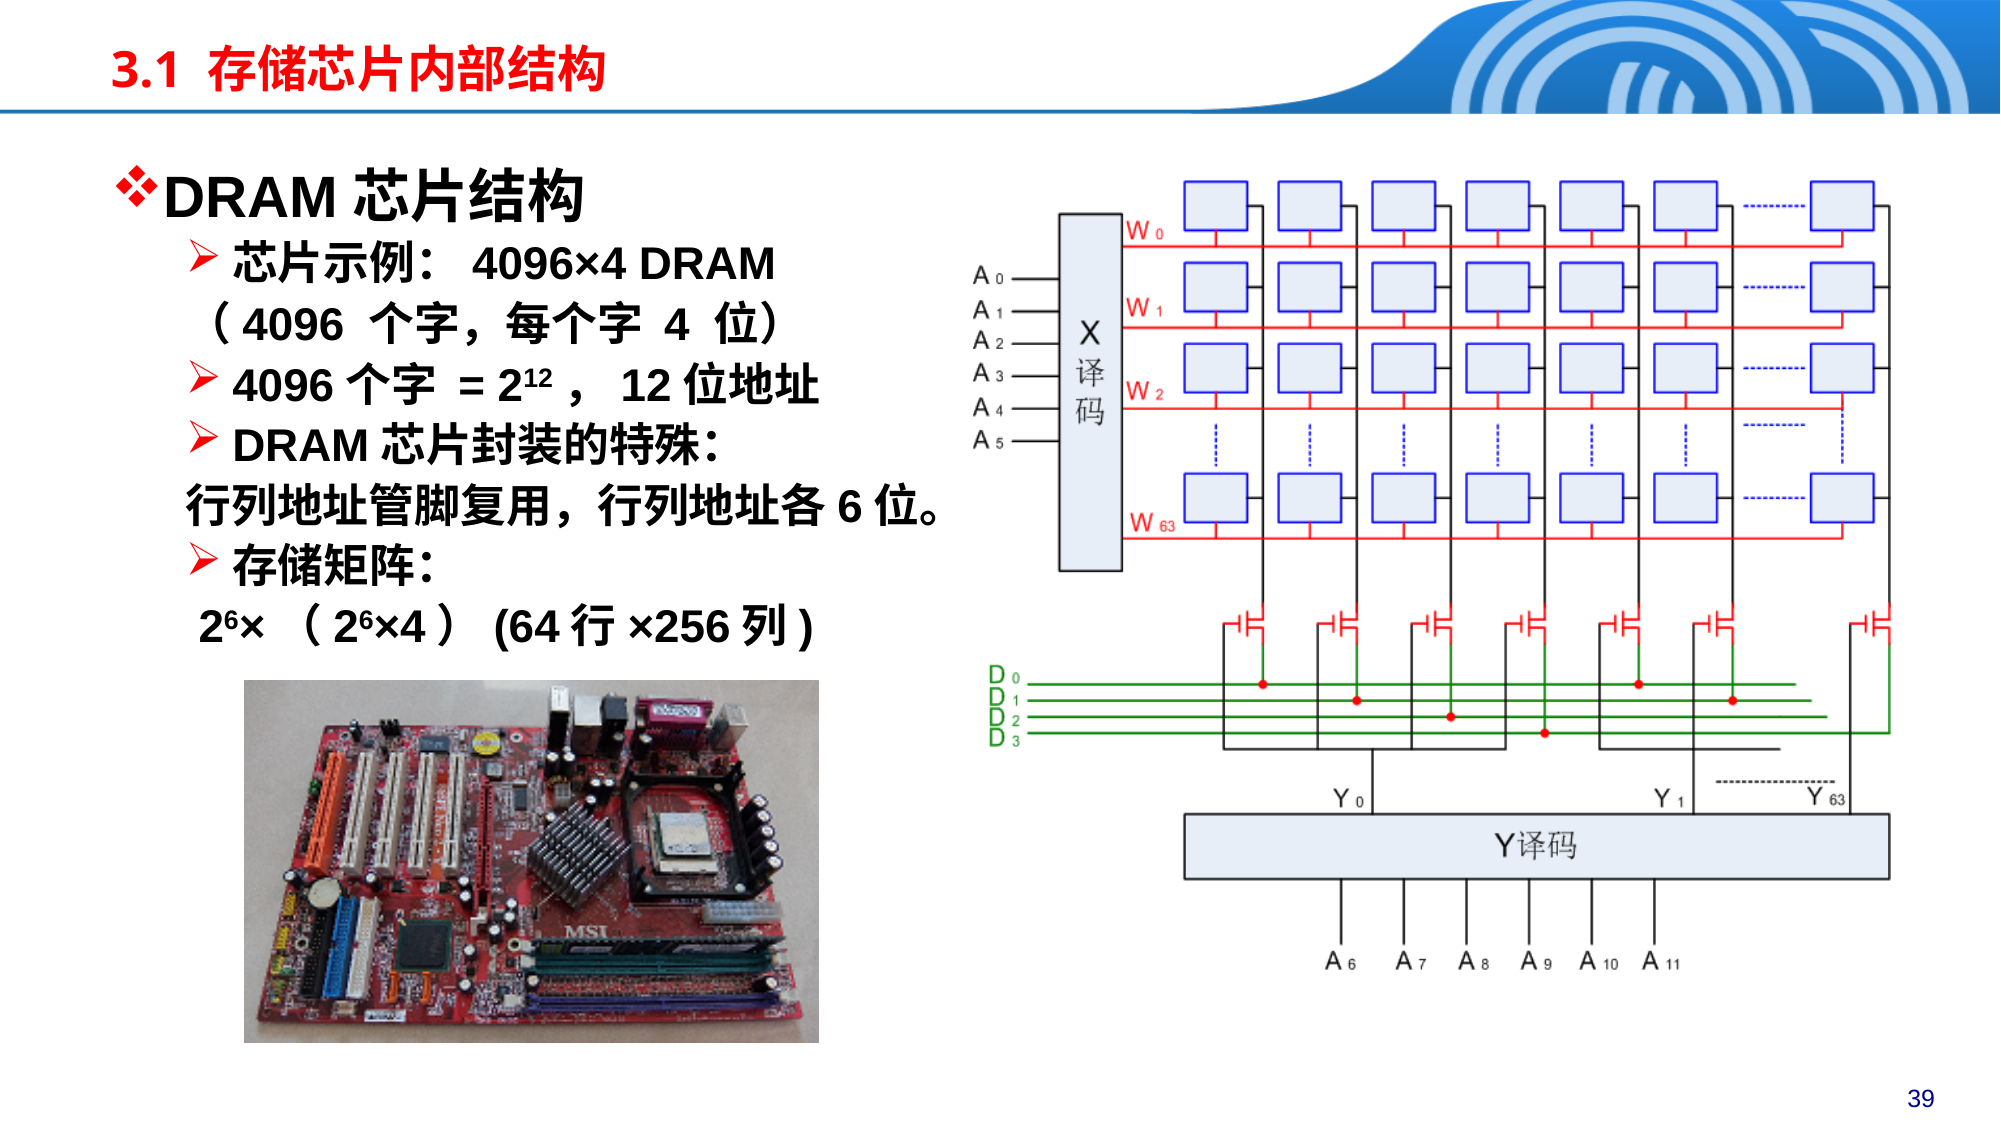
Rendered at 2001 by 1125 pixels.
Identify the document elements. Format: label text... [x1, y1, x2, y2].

picture [0, 0, 2000, 114]
title 3.1 存储芯片内部结构 [99, 40, 1064, 103]
picture [243, 680, 820, 1044]
text_box DRAM芯片结构 芯片示例：4096×4 DRAM （4096 个字，每个字 4 位） 4096个字 = 212，12位地址 DRAM芯片封装的特殊： 行列地址管脚复用，行列地址各6位。 存储矩阵： 26×（26×4）(64行×256列) [100, 147, 1839, 657]
picture [972, 180, 1891, 978]
